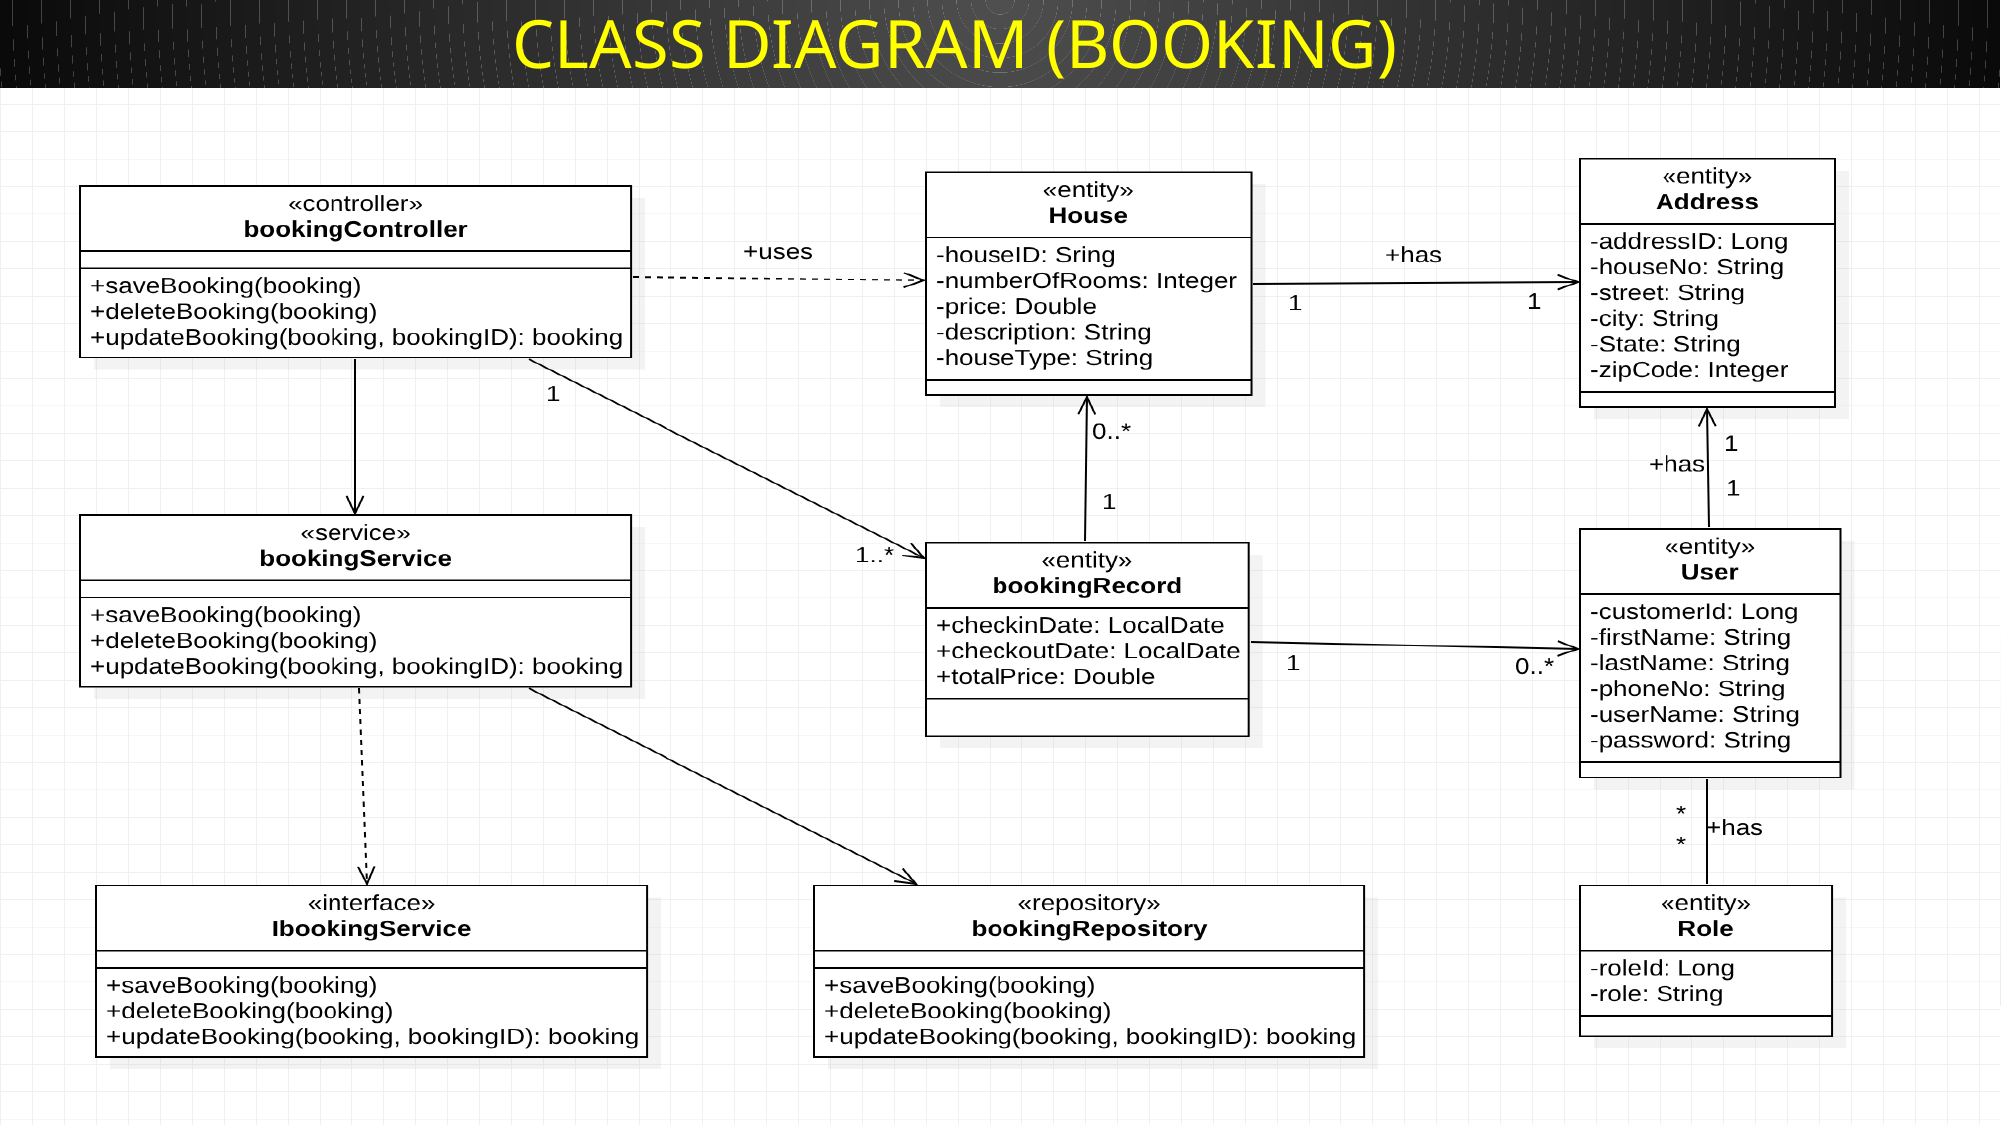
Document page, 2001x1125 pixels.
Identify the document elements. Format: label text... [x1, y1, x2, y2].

title Class diagram (BOOKING) [90, 0, 1821, 88]
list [0, 88, 2000, 1125]
